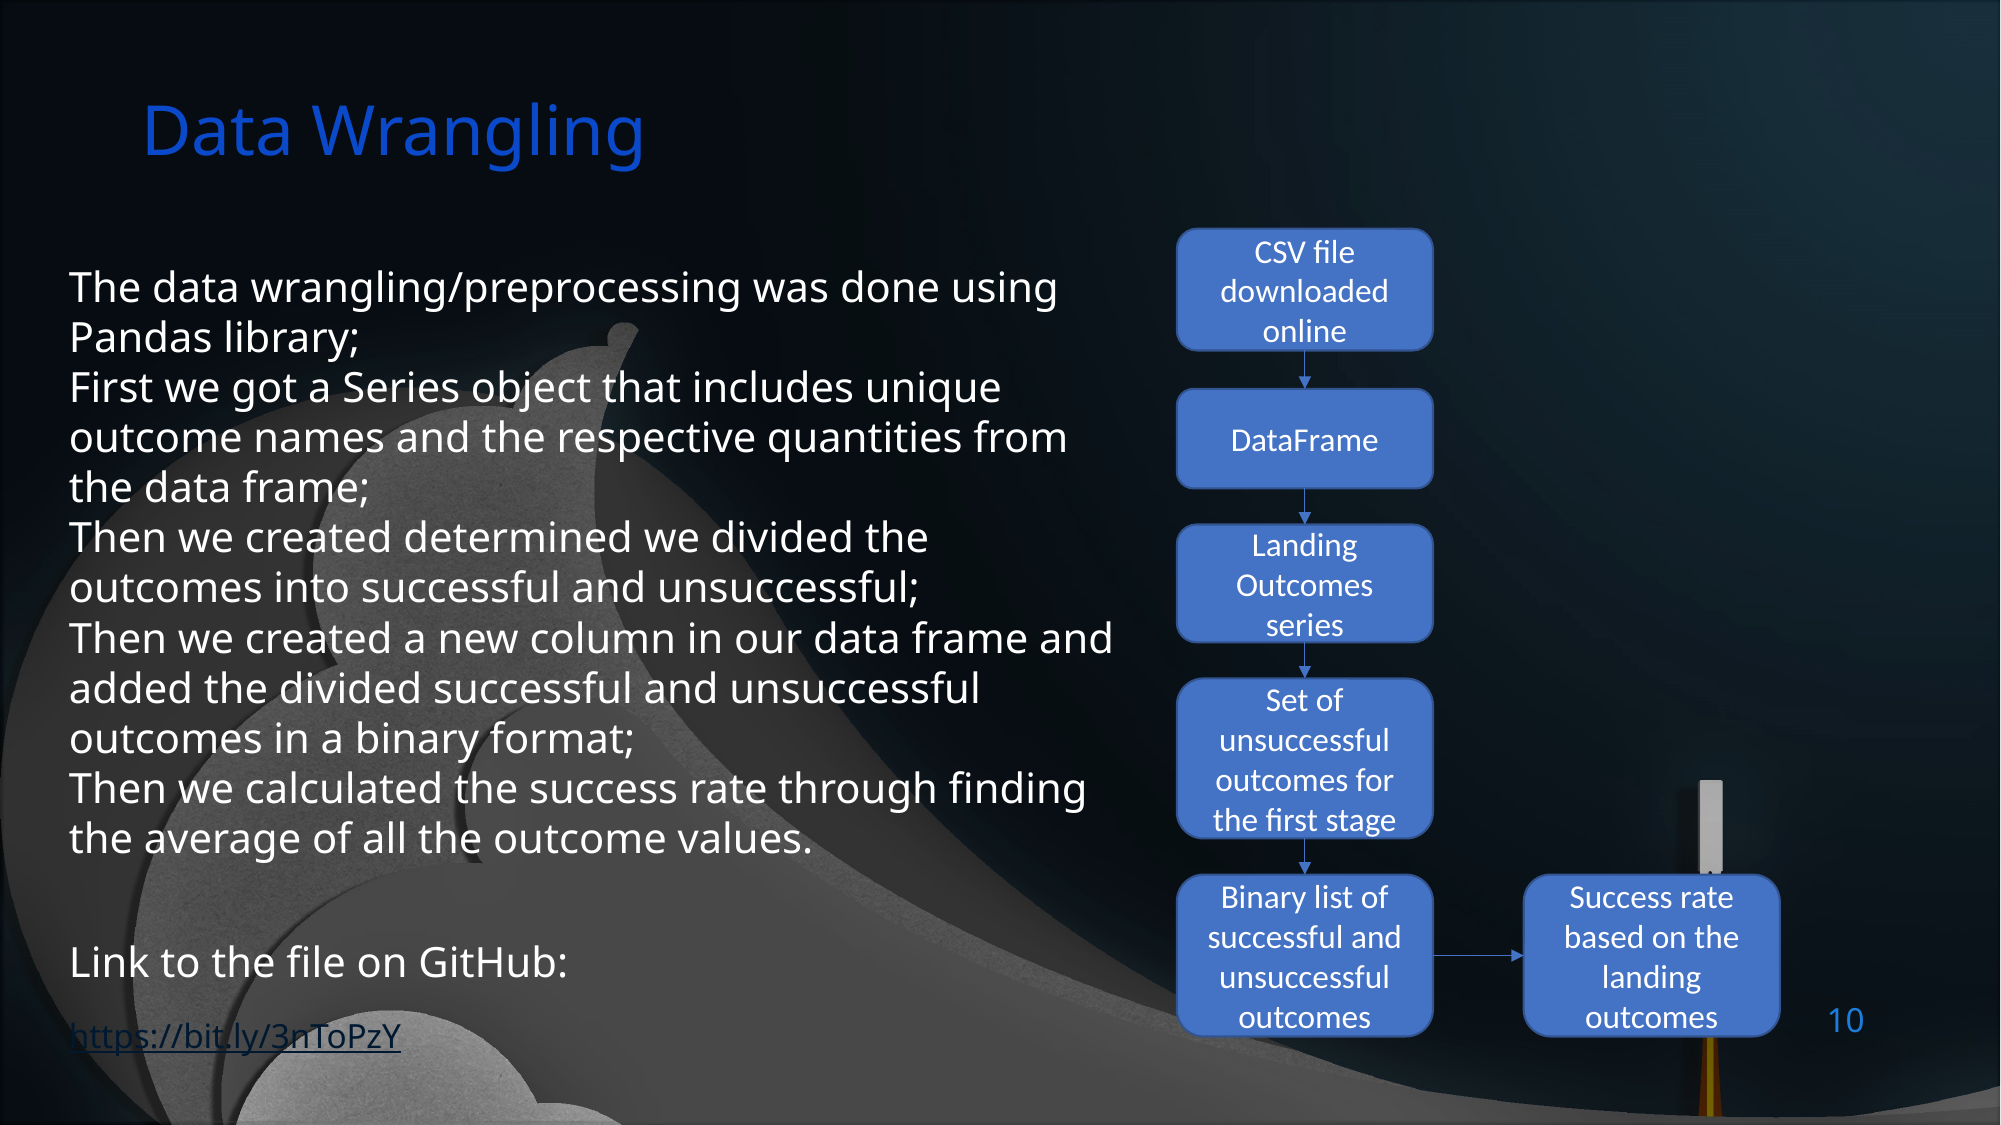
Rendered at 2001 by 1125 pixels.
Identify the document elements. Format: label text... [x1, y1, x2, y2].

text_box Binary list of successful and unsuccessful outcomes [1175, 873, 1435, 1038]
picture [0, 0, 2001, 1125]
text_box Landing Outcomes series [1175, 523, 1435, 644]
text_box Set of unsuccessful outcomes for the first stage [1175, 677, 1435, 840]
text_box Data Wrangling [126, 88, 1852, 179]
text_box DataFrame [1175, 387, 1435, 490]
list The data wrangling/preprocessing was done using Pandas library; First we got a Series object that includes unique outcome names and the respective quantities from the data frame; Then we created determined we divided the outcomes into successful and unsuccessful; Then we created a new column in our data frame and added the divided successful and unsuccessful outcomes in a binary format; Then we calculated the success rate through finding the average of all the outcome values. Link to the file on GitHub: https://bit.ly/3nToPzY [54, 253, 1132, 1104]
slide_number 10 [1429, 988, 1880, 1055]
text_box CSV file downloaded online [1175, 227, 1435, 352]
text_box Success rate based on the landing outcomes [1522, 873, 1781, 1038]
